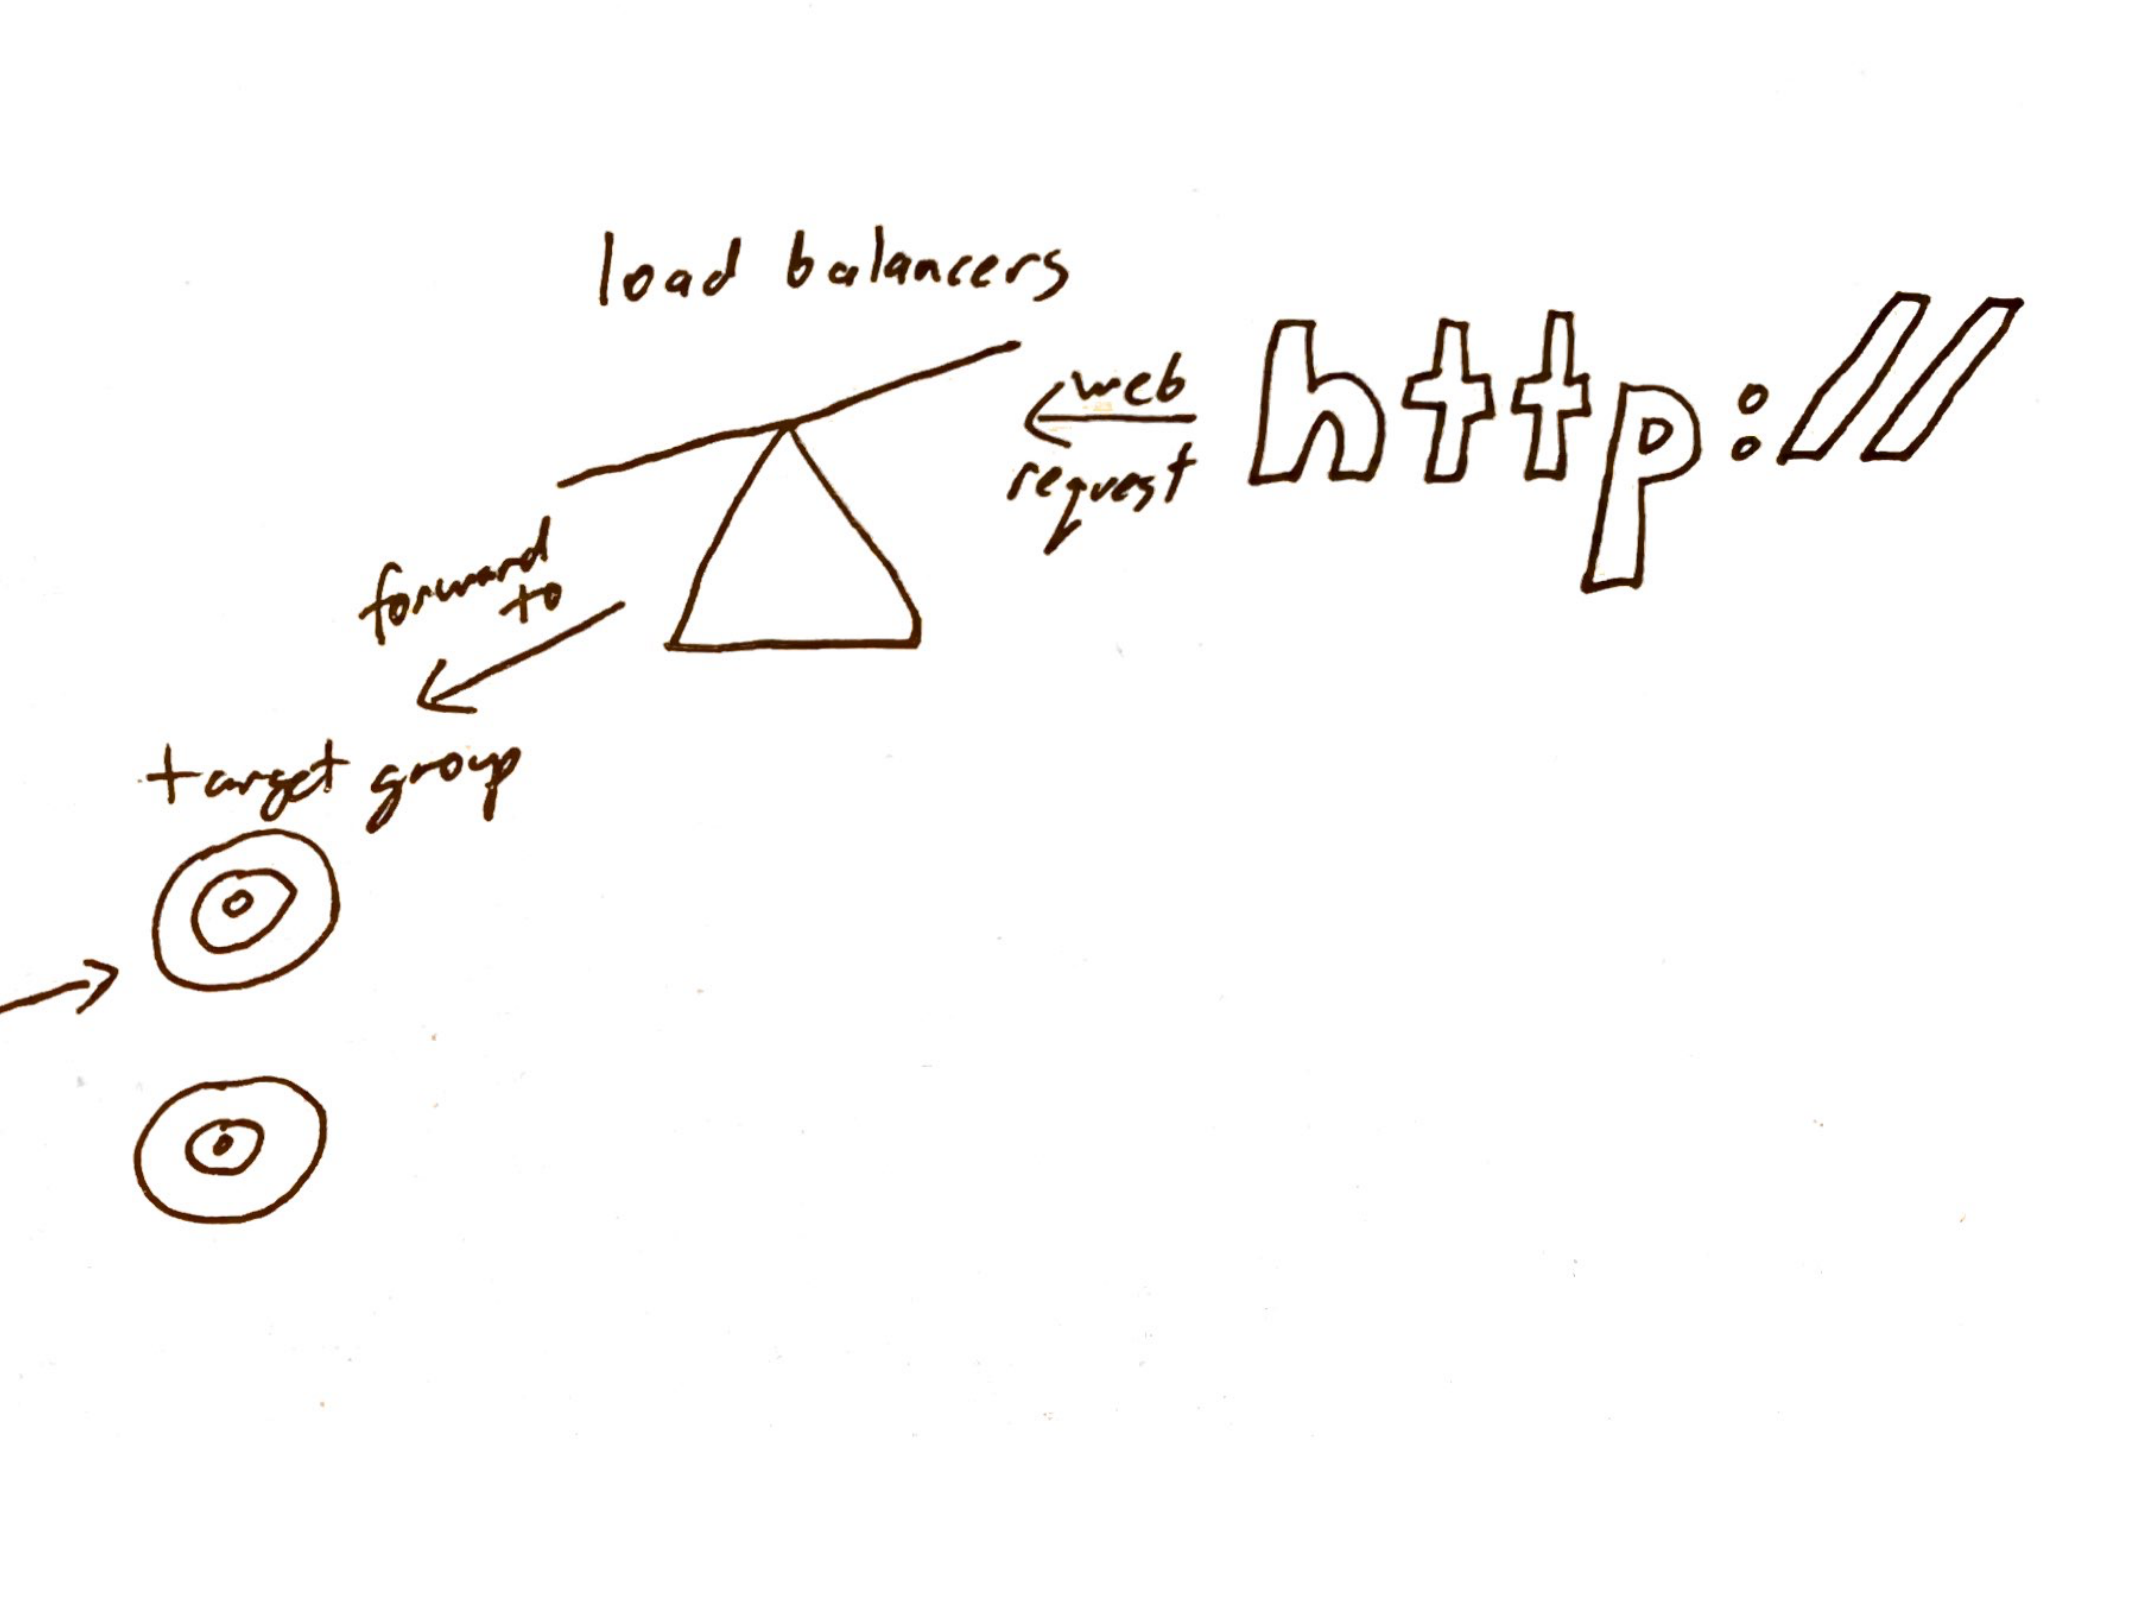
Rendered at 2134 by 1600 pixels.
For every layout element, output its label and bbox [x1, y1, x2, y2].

picture [0, 0, 2081, 1440]
